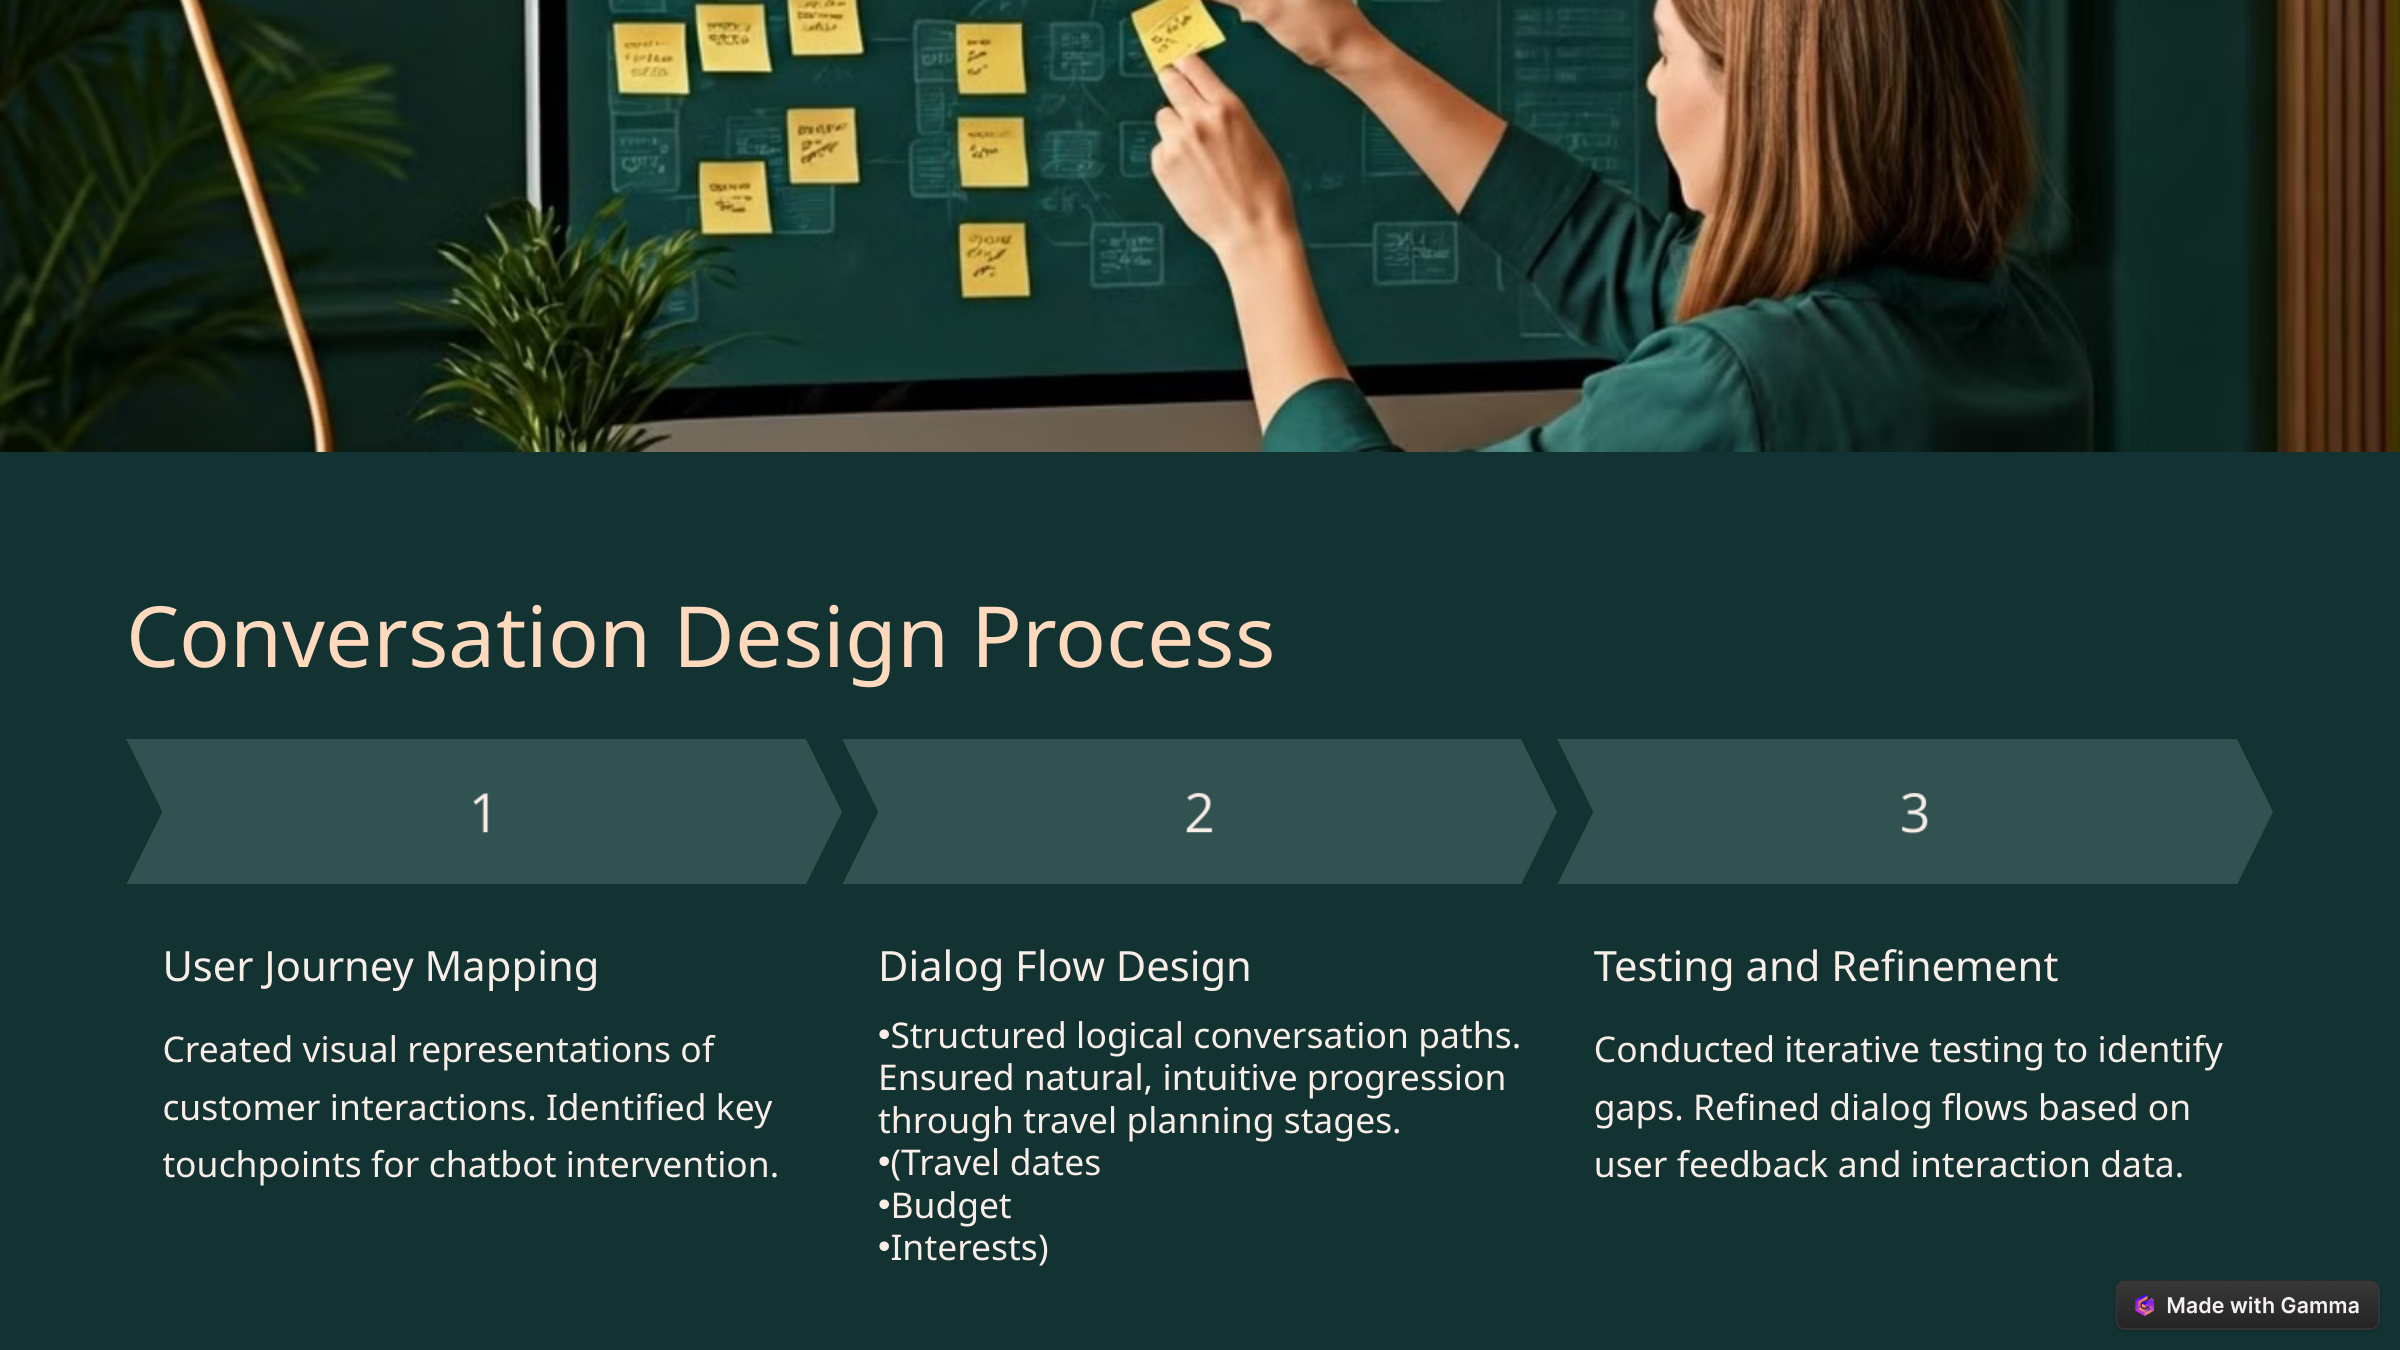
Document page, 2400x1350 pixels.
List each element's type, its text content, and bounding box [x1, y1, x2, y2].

text_box User Journey Mapping [162, 937, 588, 992]
picture [2106, 1271, 2389, 1339]
text_box Created visual representations of customer interactions. Identified key touchpoints for chatbot intervention. [162, 1012, 806, 1186]
text_box Dialog Flow Design [878, 937, 1303, 992]
picture [0, 0, 2400, 452]
text_box Structured logical conversation paths. Ensured natural, intuitive progression through travel planning stages. (Travel dates Budget Interests) [878, 1012, 1522, 1186]
text_box Testing and Refinement [1593, 937, 2047, 992]
text_box Conversation Design Process [126, 579, 1231, 686]
text_box Conducted iterative testing to identify gaps. Refined dialog flows based on user feedback and interaction data. [1593, 1012, 2238, 1186]
picture [126, 739, 2274, 884]
